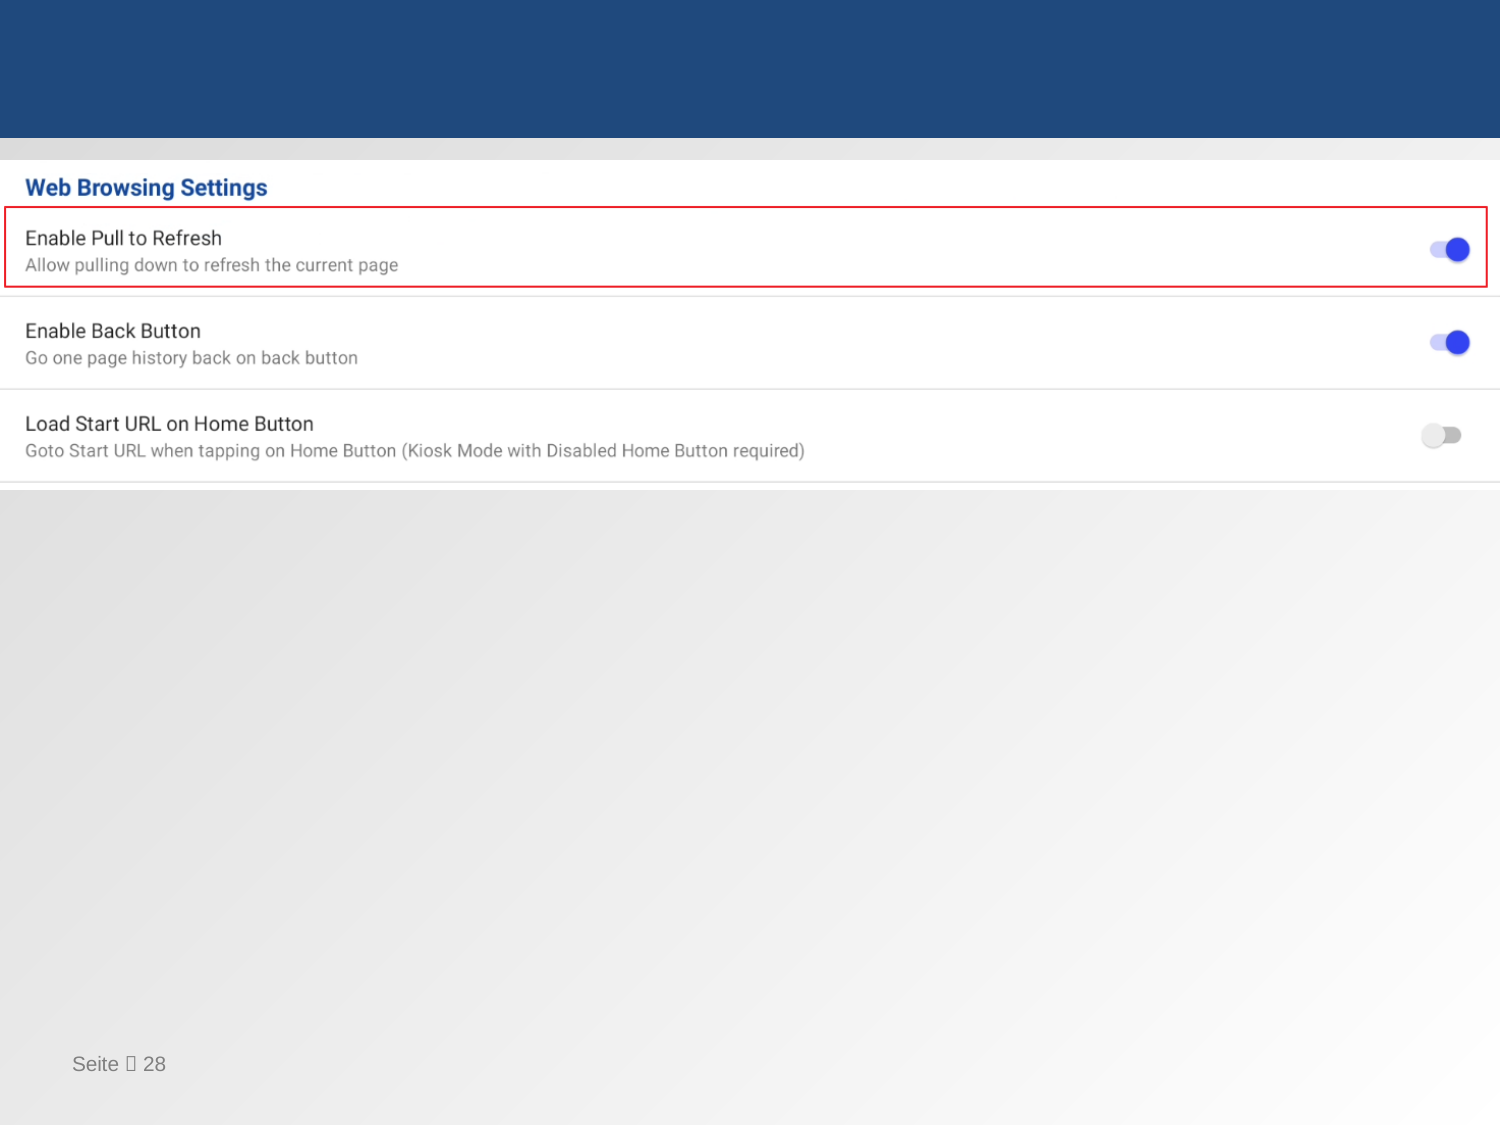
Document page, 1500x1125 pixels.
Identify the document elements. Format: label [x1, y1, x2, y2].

picture [0, 160, 1500, 491]
